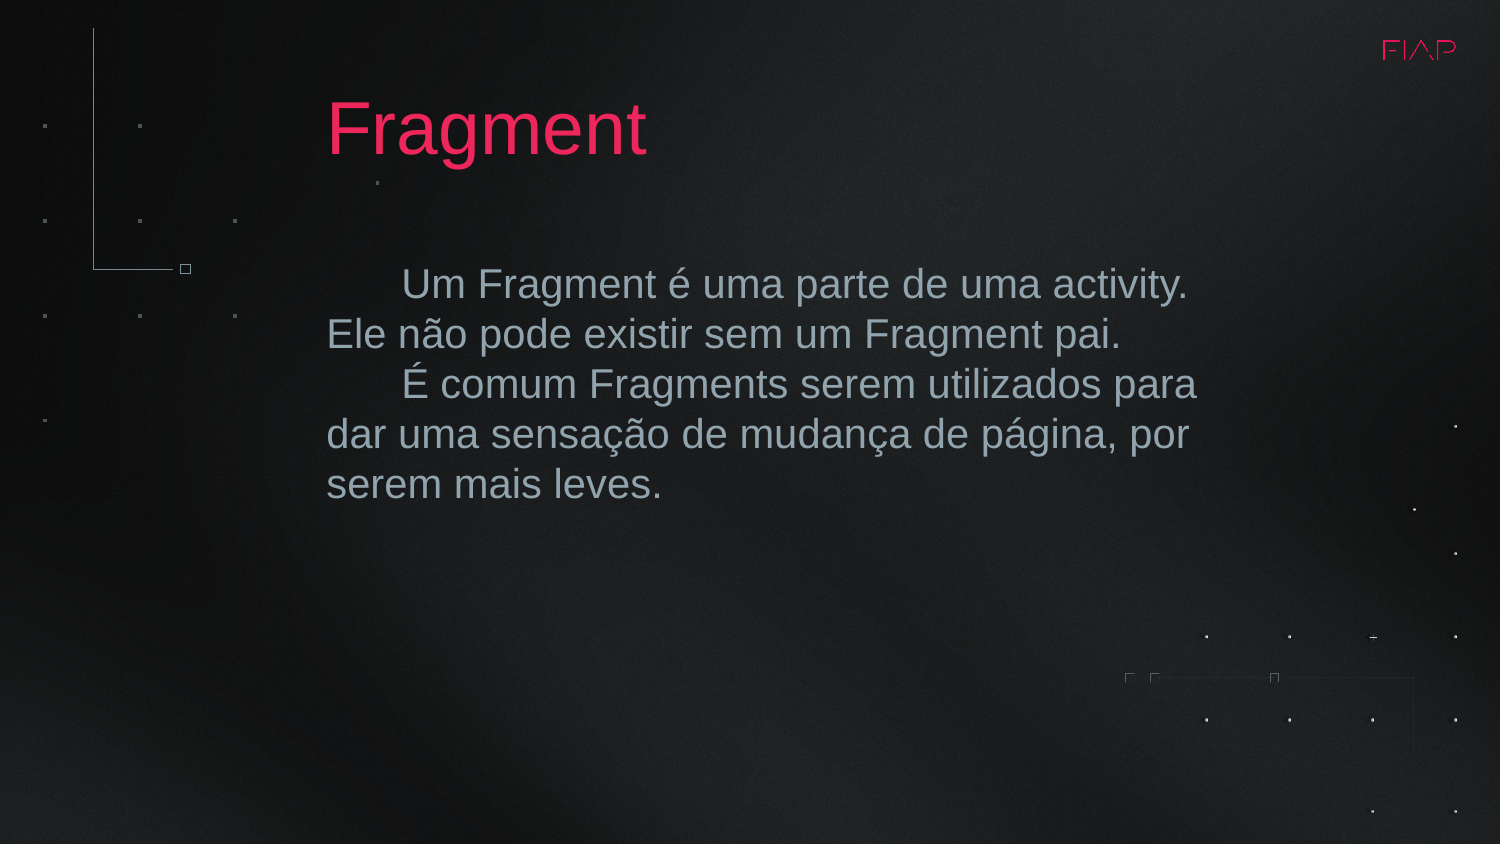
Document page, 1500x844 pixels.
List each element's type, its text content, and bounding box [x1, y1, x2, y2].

text_box Um Fragment é uma parte de uma activity. Ele não pode existir sem um Fragment pai. É comum Fragments serem utilizados para dar uma sensação de mudança de página, por serem mais leves. [311, 249, 1242, 515]
picture [0, 0, 1500, 844]
text_box Fragment [383, 72, 1126, 177]
